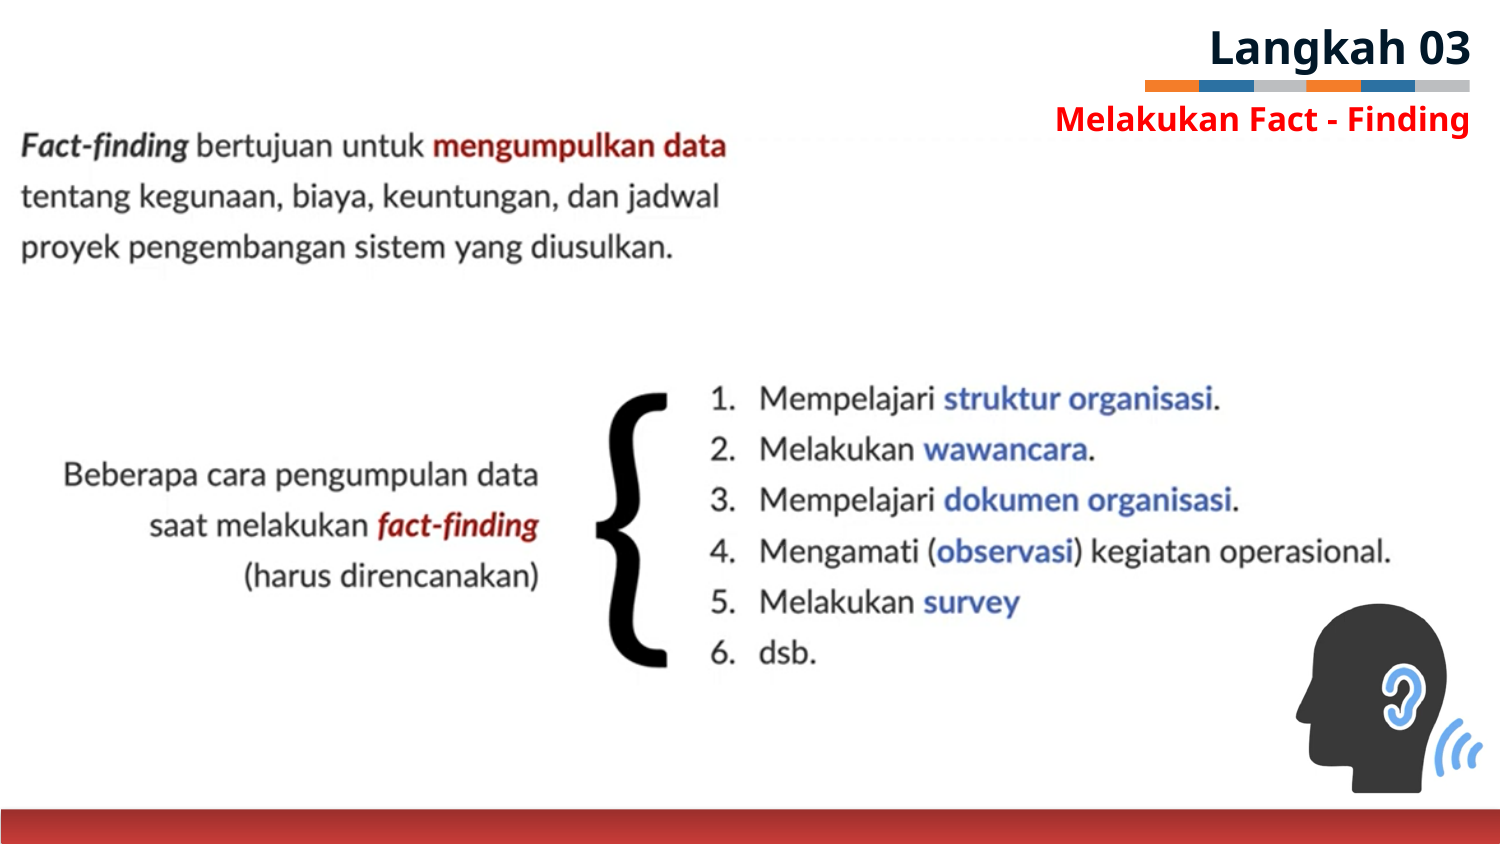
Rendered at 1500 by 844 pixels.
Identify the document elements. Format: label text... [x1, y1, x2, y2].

text_box [1, 809, 1500, 844]
text_box Langkah 03 Melakukan Fact - Finding [990, 11, 1487, 146]
picture [5, 96, 1491, 803]
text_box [1144, 79, 1470, 92]
